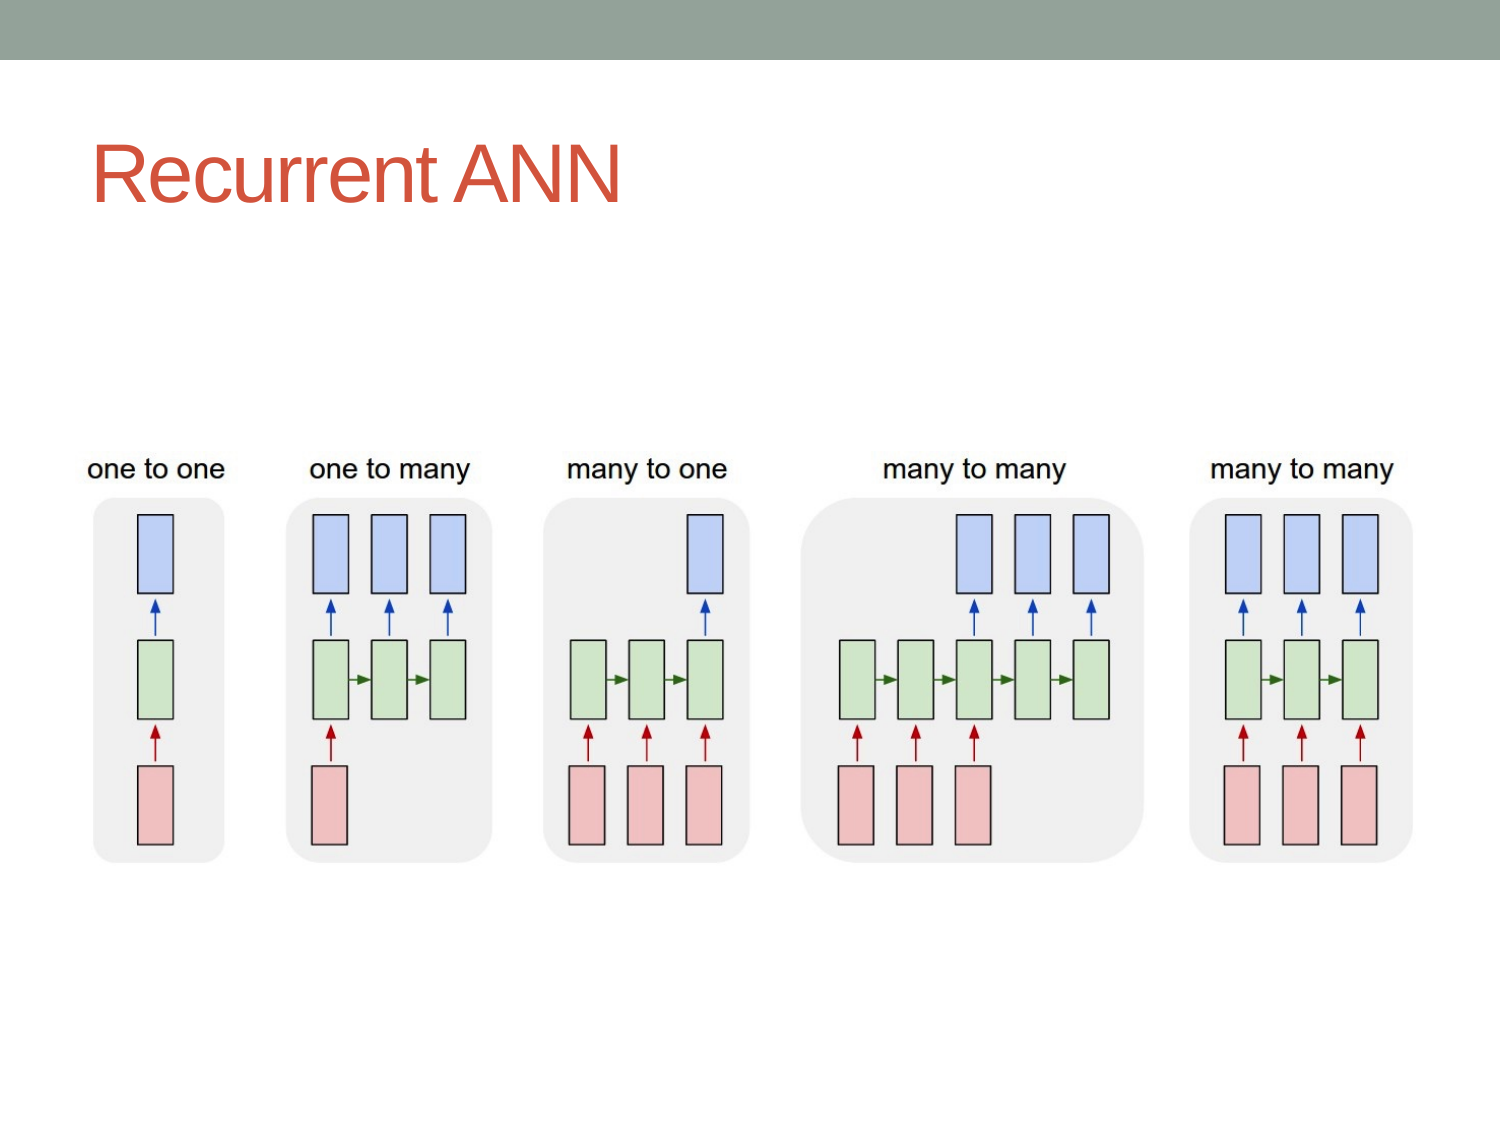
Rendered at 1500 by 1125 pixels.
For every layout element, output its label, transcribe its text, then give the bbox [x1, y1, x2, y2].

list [74, 262, 1426, 1063]
title Recurrent ANN [75, 87, 1425, 250]
